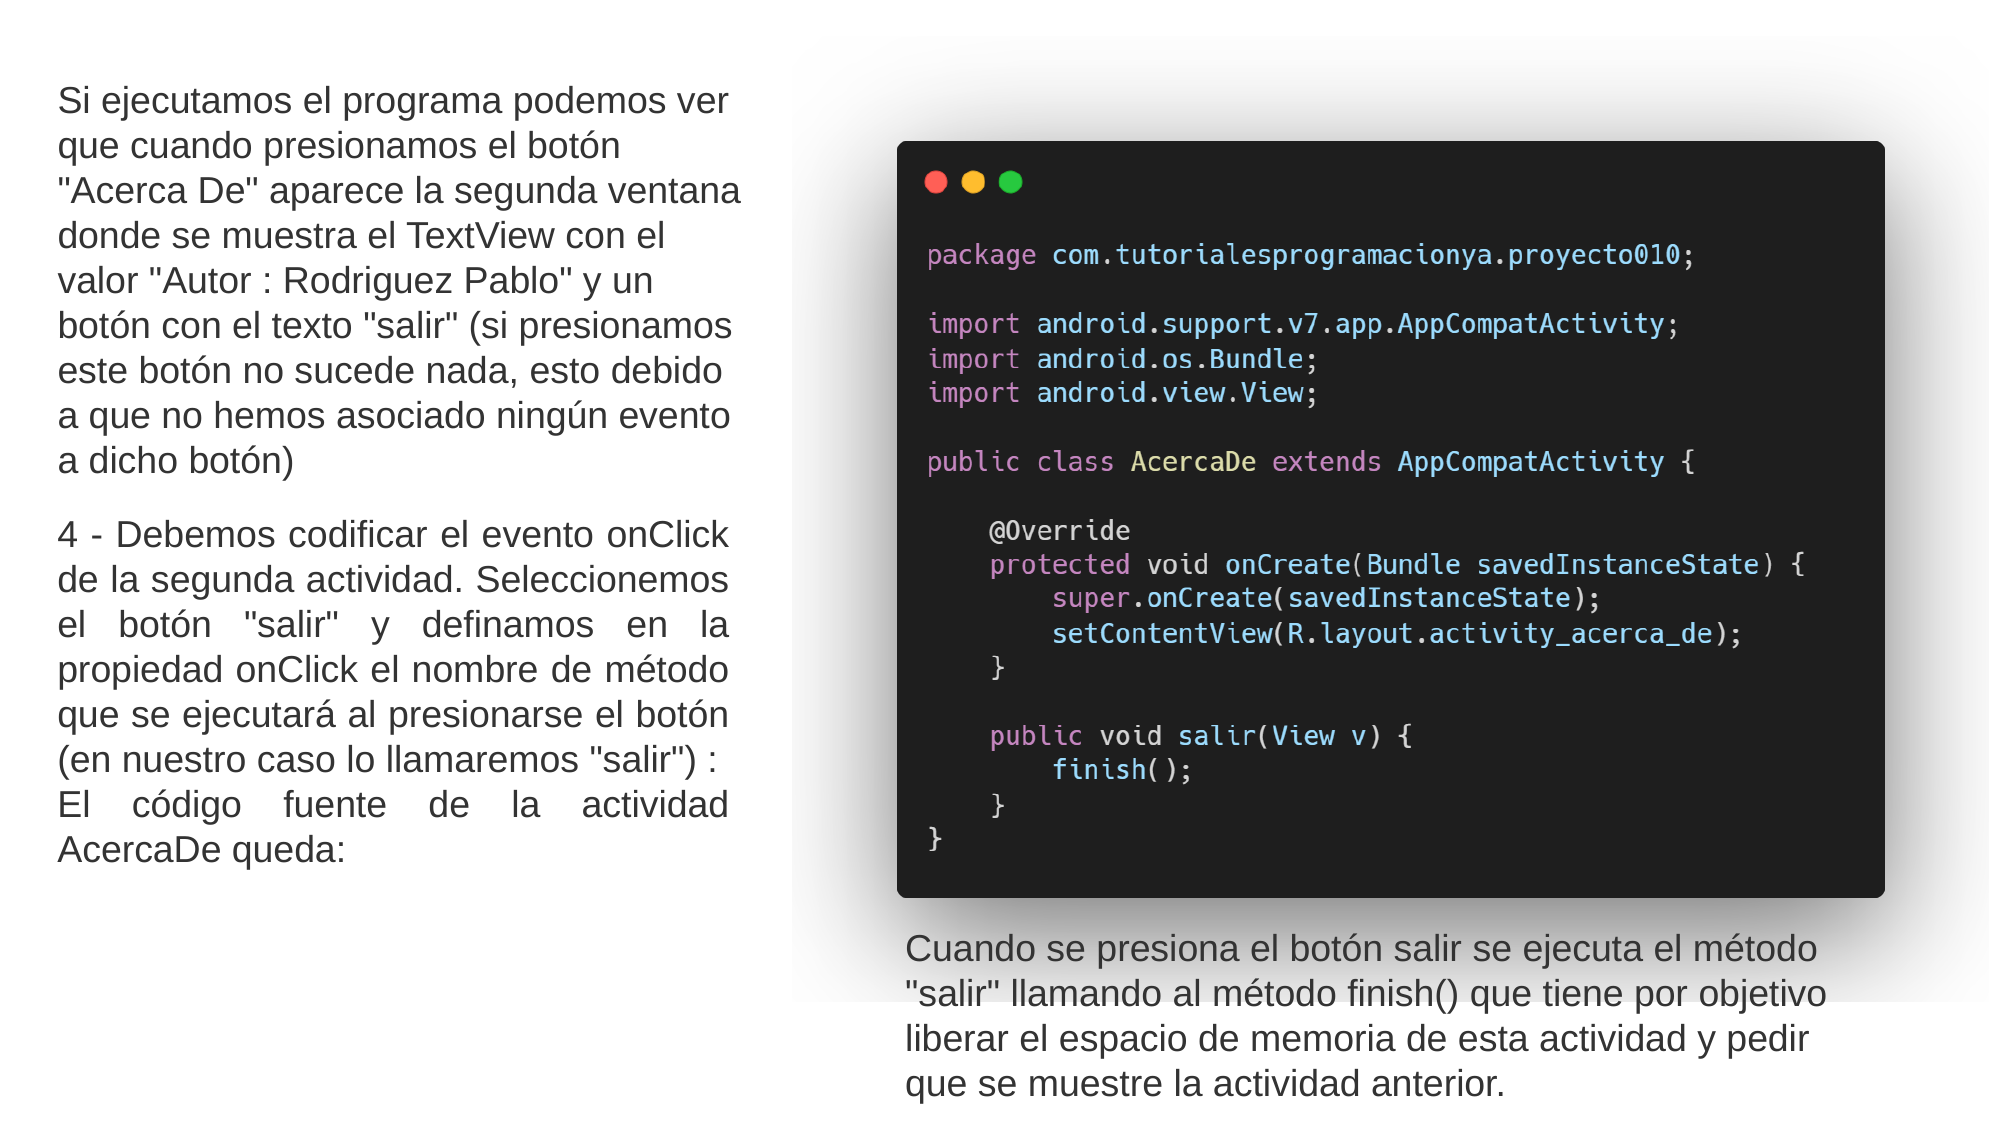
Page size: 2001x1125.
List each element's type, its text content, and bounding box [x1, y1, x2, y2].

picture [792, 36, 1989, 1002]
text_box 4 - Debemos codificar el evento onClick de la segunda actividad. Seleccionemos el botón "salir" y definamos en la propiedad onClick el nombre de método que se ejecutará al presionarse el botón (en nuestro caso lo llamaremos "salir") : El código fuente de la actividad AcercaDe queda: [42, 502, 744, 878]
text_box Si ejecutamos el programa podemos ver que cuando presionamos el botón "Acerca De" aparece la segunda ventana donde se muestra el TextView con el valor "Autor : Rodriguez Pablo" y un botón con el texto "salir" (si presionamos este botón no sucede nada, esto debido a que no hemos asociado ningún evento a dicho botón) [42, 68, 765, 489]
text_box Cuando se presiona el botón salir se ejecuta el método "salir" llamando al método finish() que tiene por objetivo liberar el espacio de memoria de esta actividad y pedir que se muestre la actividad anterior. [890, 1002, 1891, 1112]
